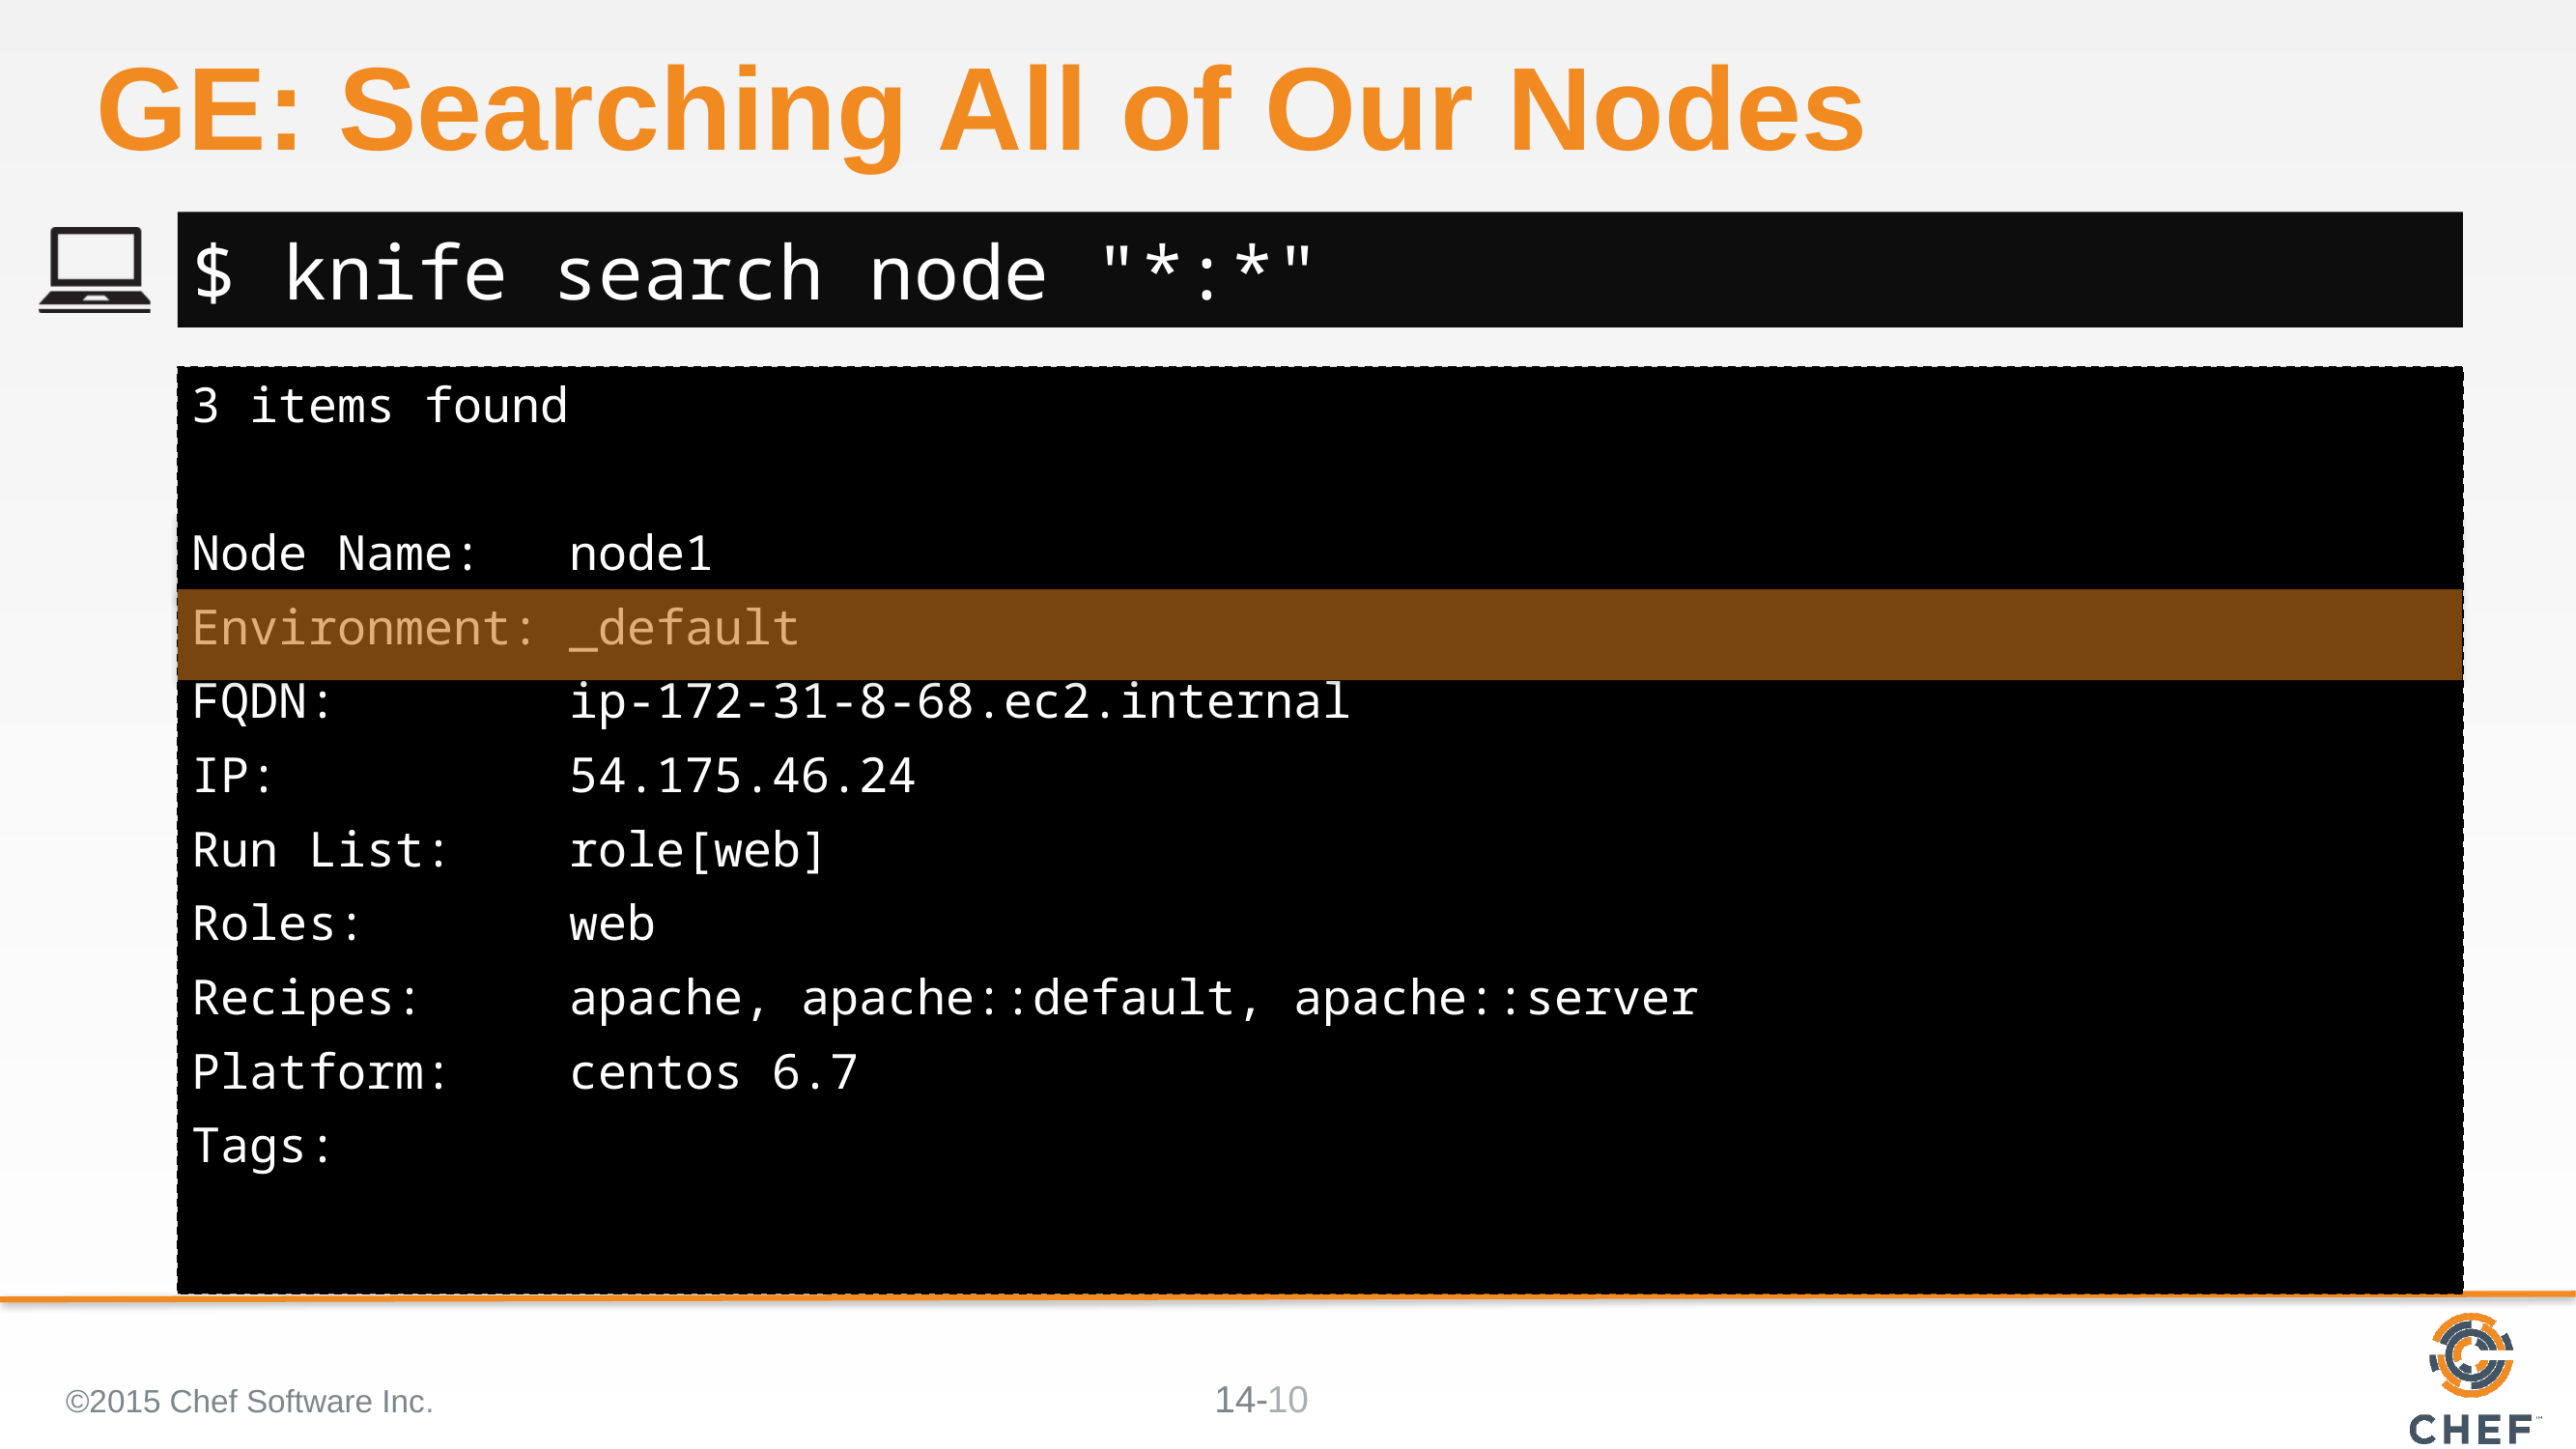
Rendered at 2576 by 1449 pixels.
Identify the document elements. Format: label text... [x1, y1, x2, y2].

picture [2399, 1297, 2550, 1449]
text_box [177, 588, 2463, 681]
list 3 items found Node Name: node1 Environment: _default FQDN: ip-172-31-8-68.ec2.internal IP: 54.175.46.24 Run List: role[web] Roles: web Recipes: apache, apache::default, apache::server Platform: centos 6.7 Tags: [177, 366, 2464, 589]
list $ knife search node "*:*" [177, 212, 2463, 327]
list 3 items found Node Name: node1 Environment: _default FQDN: ip-172-31-8-68.ec2.internal IP: 54.175.46.24 Run List: role[web] Roles: web Recipes: apache, apache::default, apache::server Platform: centos 6.7 Tags: [177, 690, 2464, 1294]
slide_number 10 [998, 1359, 1578, 1437]
footer ©2015 Chef Software Inc. [51, 1359, 952, 1440]
title GE: Searching All of Our Nodes [96, 48, 2463, 180]
